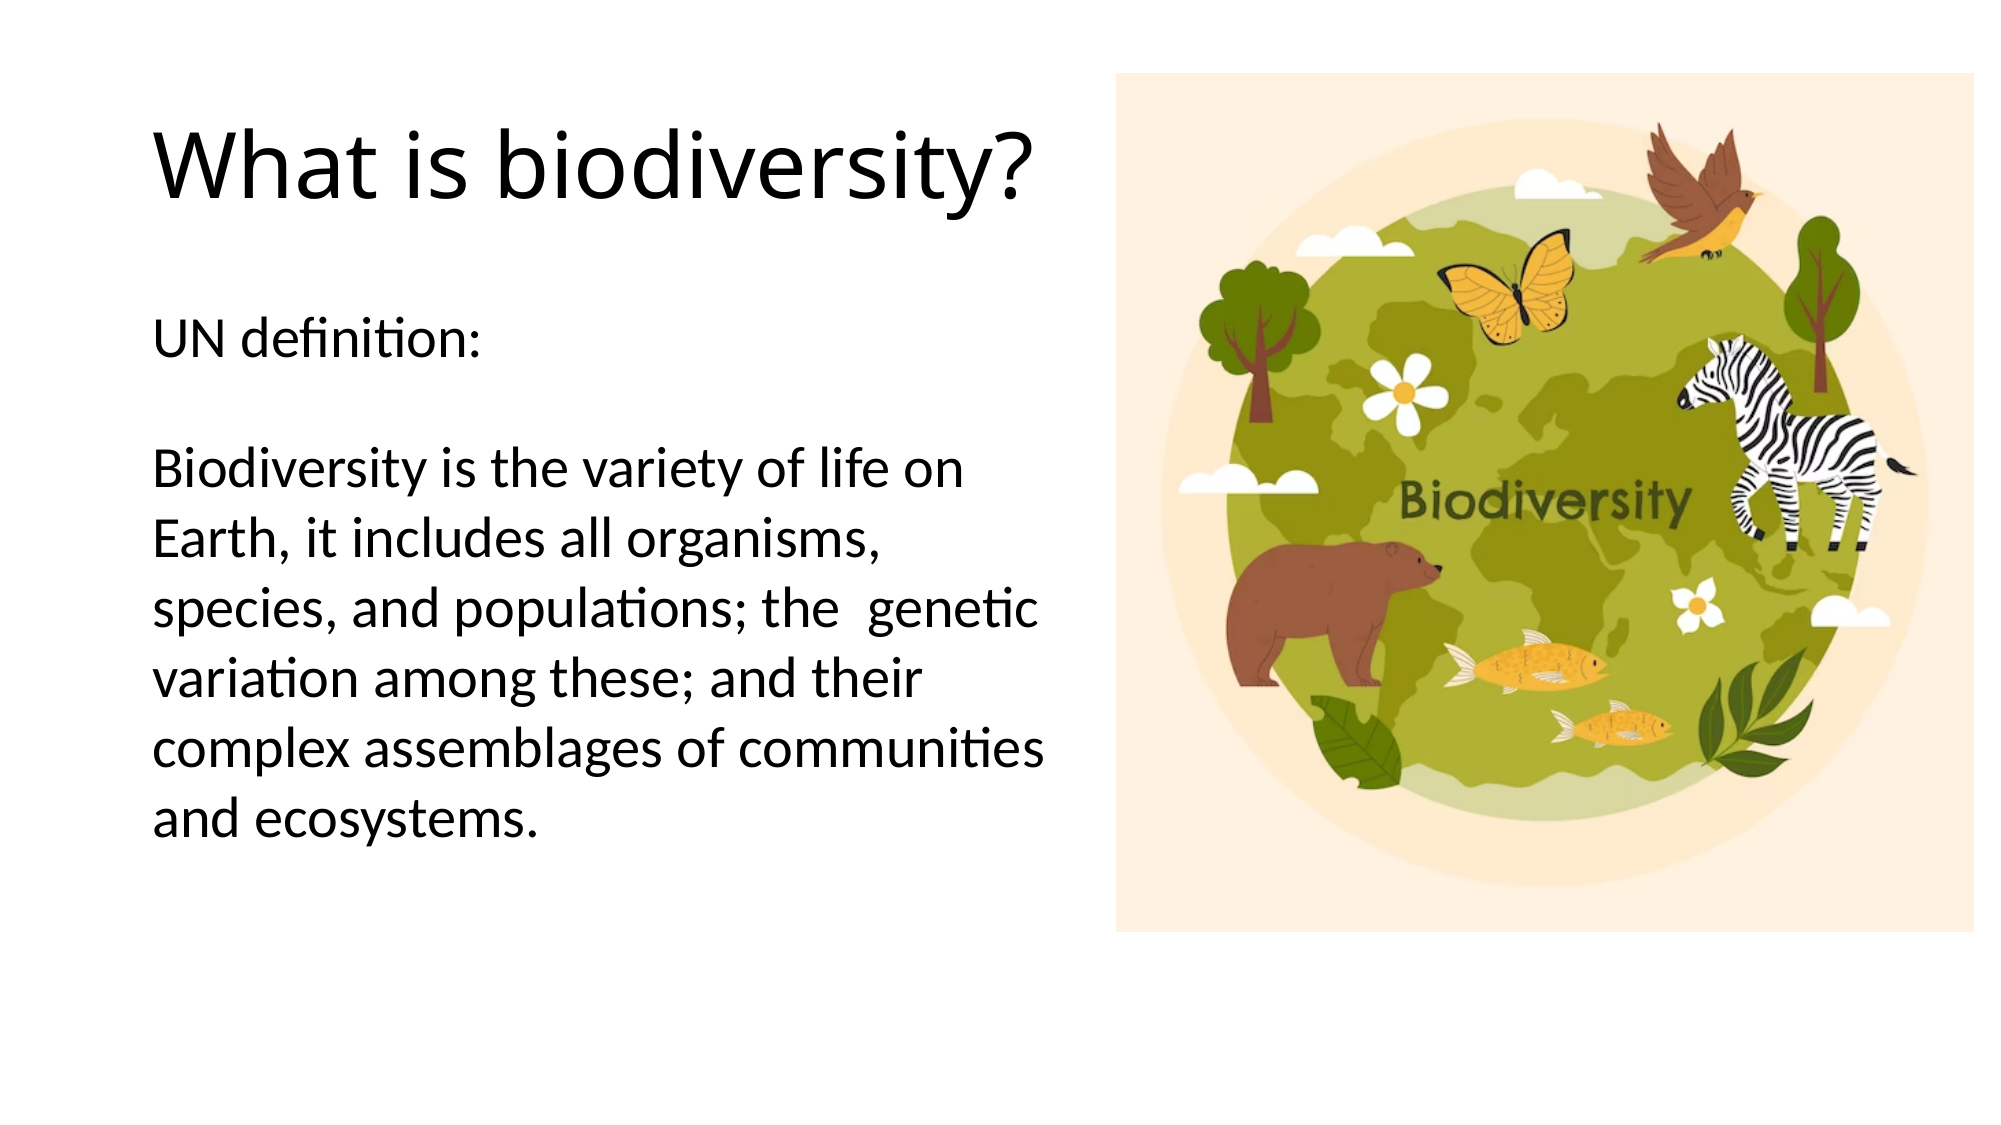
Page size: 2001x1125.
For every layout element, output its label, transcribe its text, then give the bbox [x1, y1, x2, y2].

picture [1116, 73, 1974, 932]
text_box Biodiversity is the variety of life on Earth, it includes all organisms, species, and populations; the genetic variation among these; and their complex assemblages of communities and ecosystems. [137, 422, 1075, 857]
list UN definition: [137, 299, 955, 400]
title What is biodiversity? [137, 59, 1863, 278]
